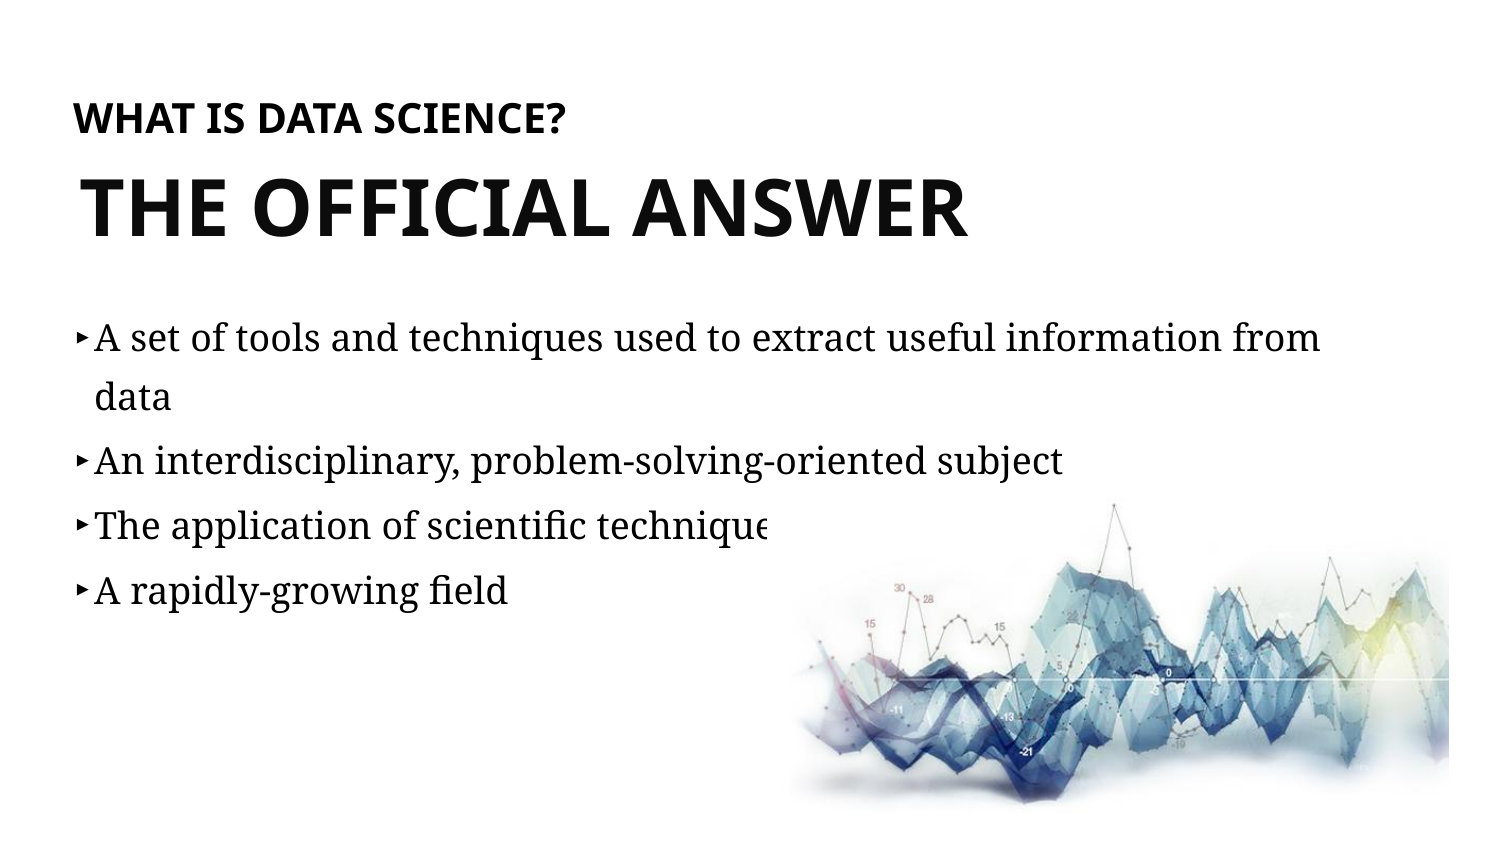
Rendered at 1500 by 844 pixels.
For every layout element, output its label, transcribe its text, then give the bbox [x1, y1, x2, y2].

picture [766, 489, 1449, 820]
text_box A set of tools and techniques used to extract useful information from data An interdisciplinary, problem-solving-oriented subject The application of scientific techniques to practical problems A rapidly-growing field [73, 300, 1393, 798]
text_box WHAT IS DATA SCIENCE? [73, 85, 964, 135]
text_box THE OFFICIAL ANSWER [73, 167, 1427, 260]
